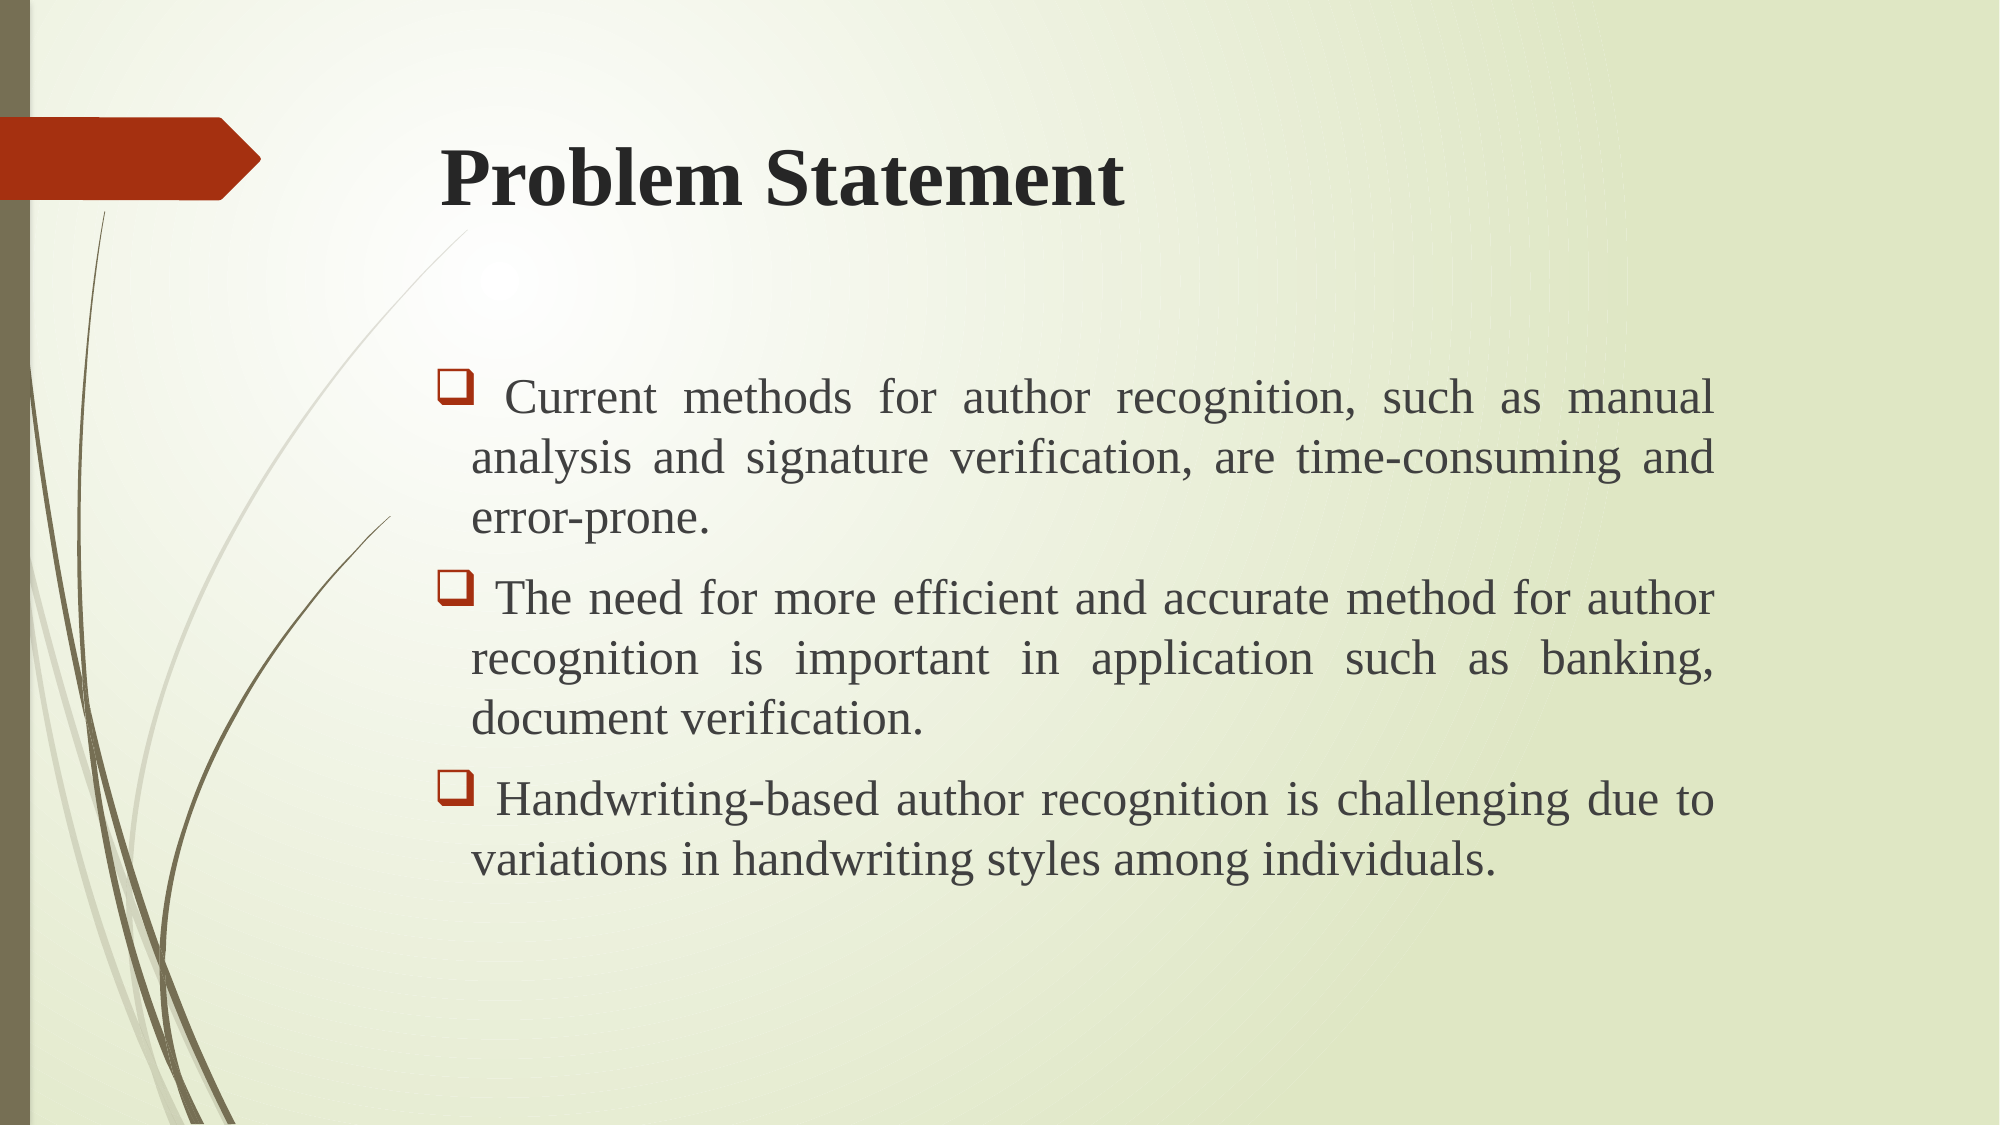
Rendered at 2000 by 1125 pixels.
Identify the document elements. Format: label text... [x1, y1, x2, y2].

title Problem Statement [425, 114, 1887, 275]
list Current methods for author recognition, such as manual analysis and signature verification, are time-consuming and error-prone. The need for more efficient and accurate method for author recognition is important in application such as banking, document verification. Handwriting-based author recognition is challenging due to variations in handwriting styles among individuals. [268, 275, 1731, 983]
